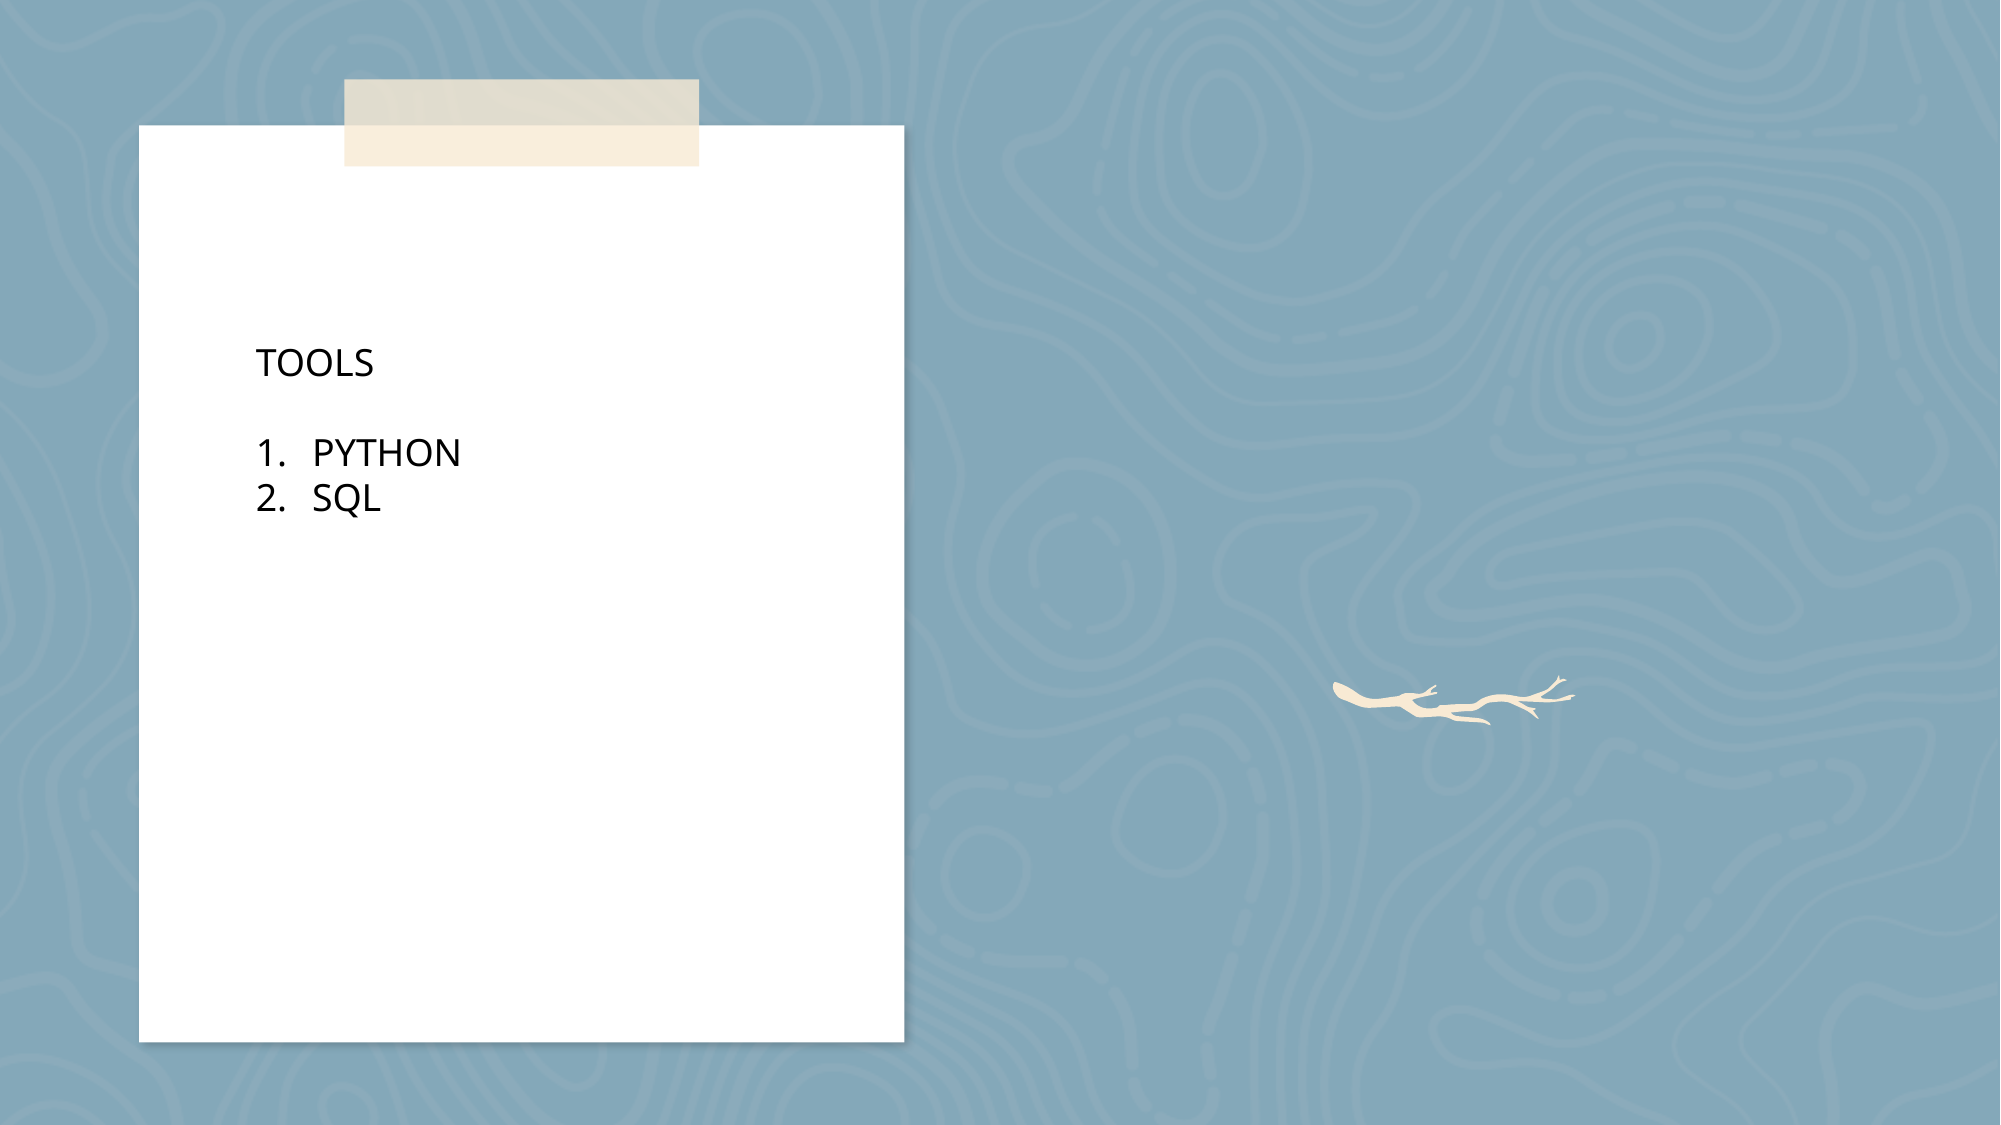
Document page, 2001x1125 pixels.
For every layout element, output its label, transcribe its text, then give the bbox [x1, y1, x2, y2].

text_box TOOLS PYTHON SQL [241, 331, 542, 572]
